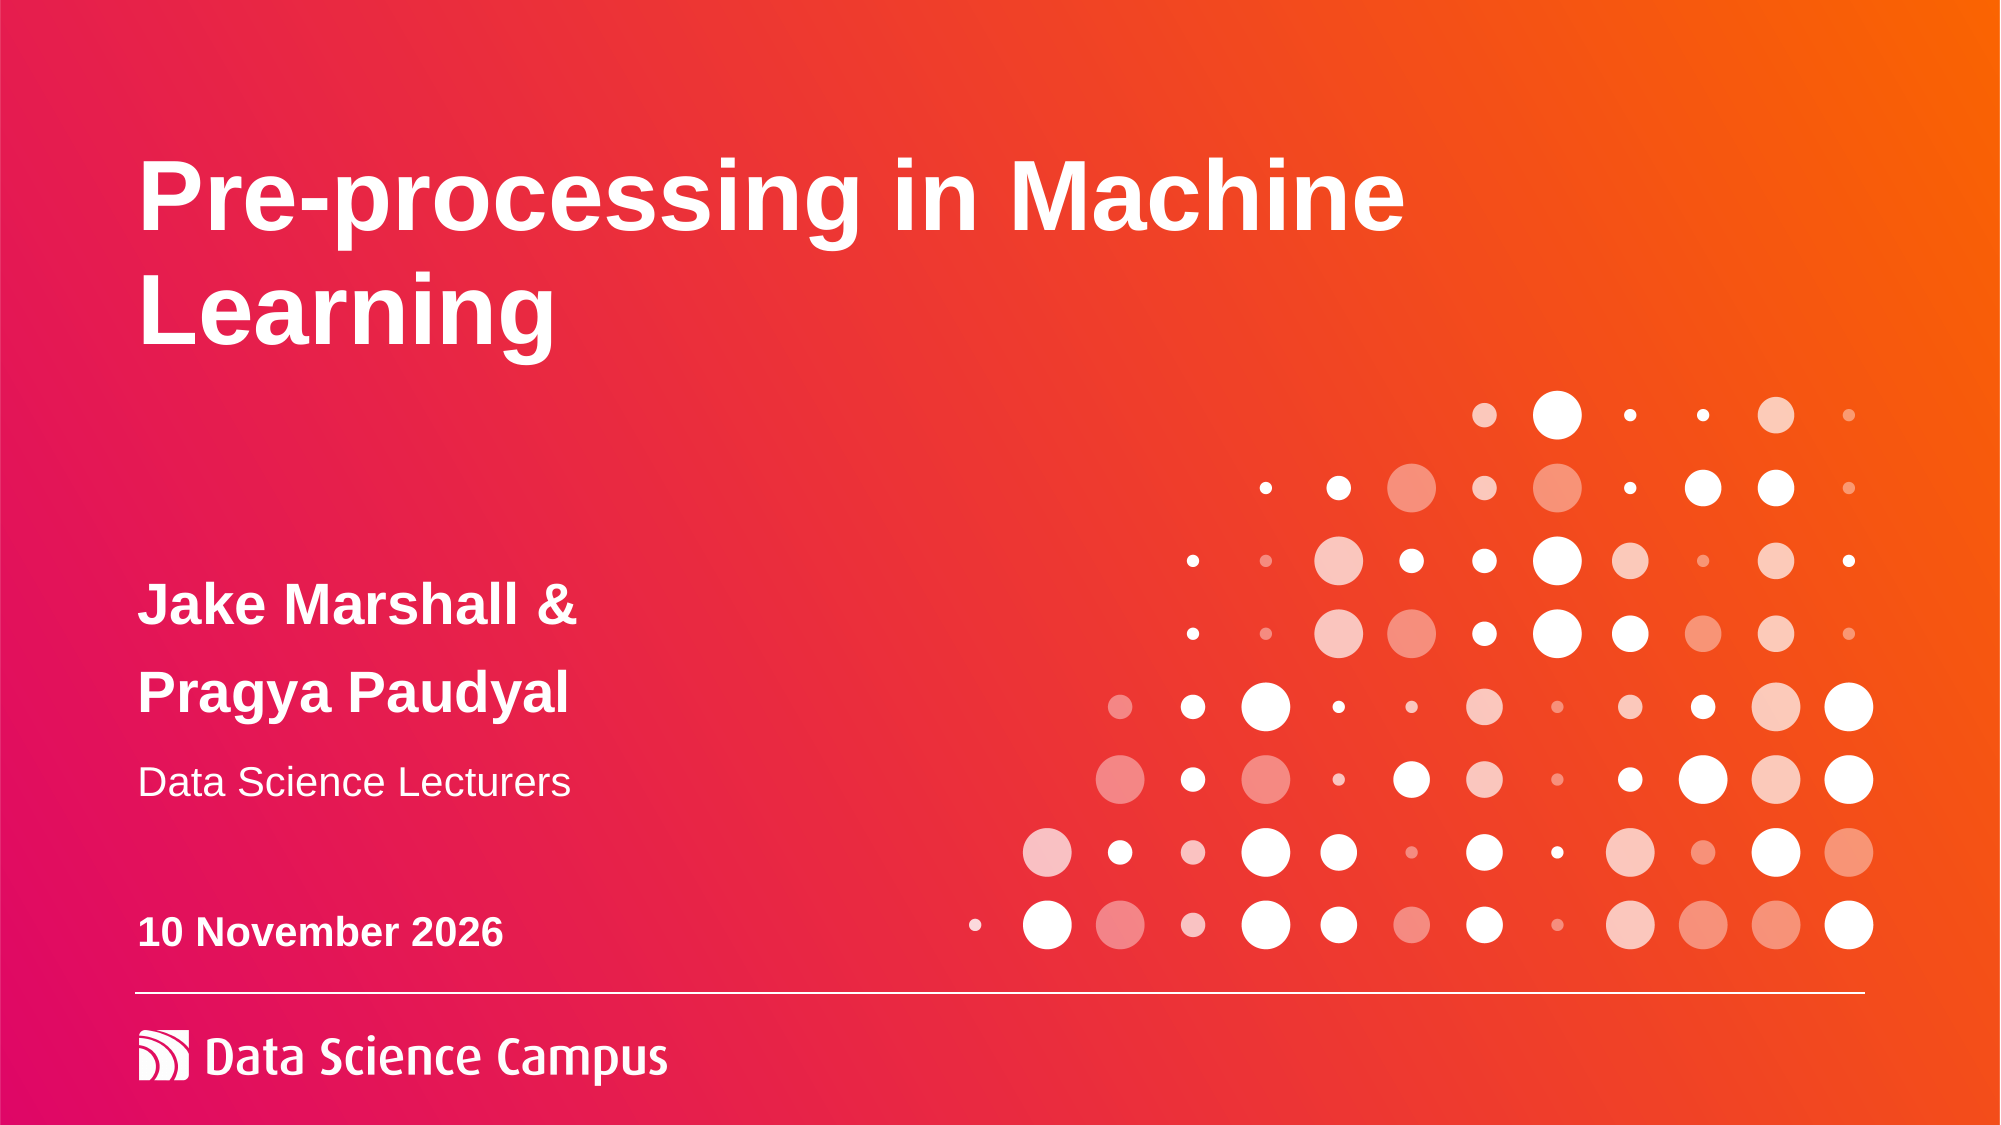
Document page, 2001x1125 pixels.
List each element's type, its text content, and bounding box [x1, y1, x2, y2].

list Data Science Lecturers [137, 749, 927, 802]
picture [0, 0, 2000, 1125]
title Pre-processing in Machine Learning [137, 139, 1617, 574]
list Jake Marshall & Pragya Paudyal [137, 563, 927, 724]
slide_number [137, 899, 588, 960]
